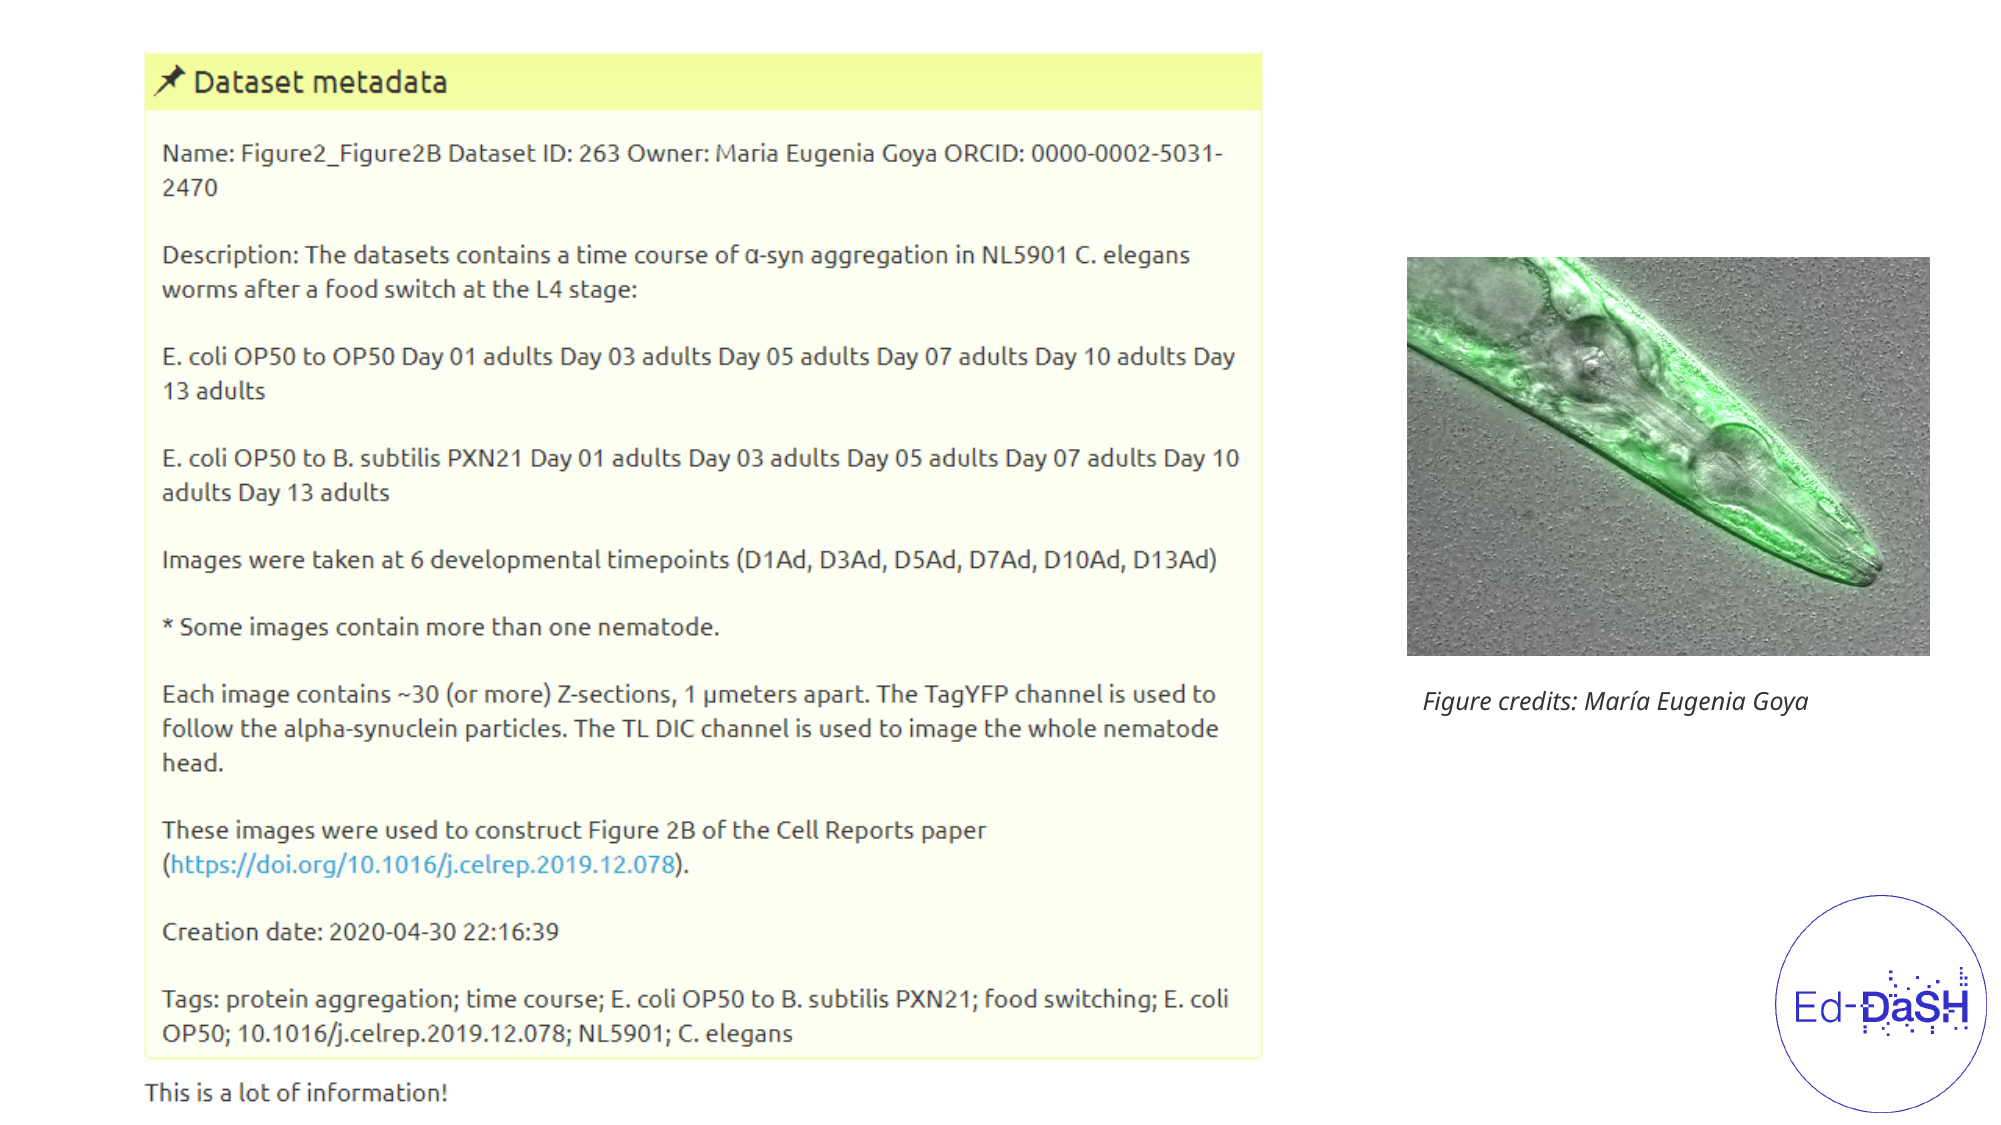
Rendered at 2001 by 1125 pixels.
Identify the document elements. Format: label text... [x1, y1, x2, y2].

picture [137, 51, 1280, 1125]
picture [1407, 257, 1930, 656]
picture [1775, 895, 1987, 1113]
text_box Figure credits: María Eugenia Goya [1407, 677, 1910, 723]
